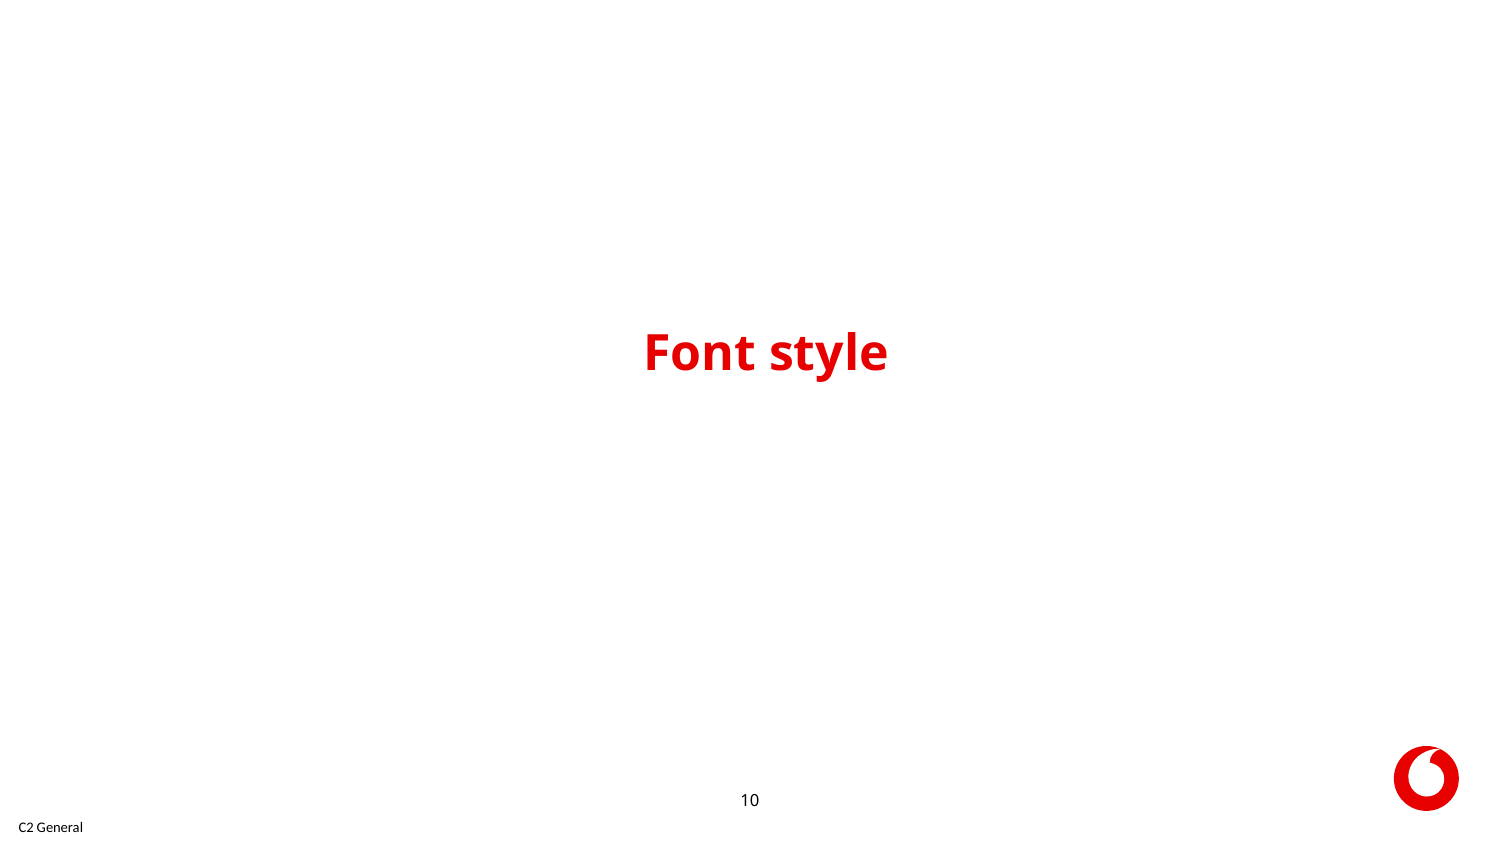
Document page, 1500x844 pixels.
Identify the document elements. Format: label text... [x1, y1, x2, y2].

title Font style [119, 331, 1413, 422]
slide_number 10 [716, 773, 784, 813]
